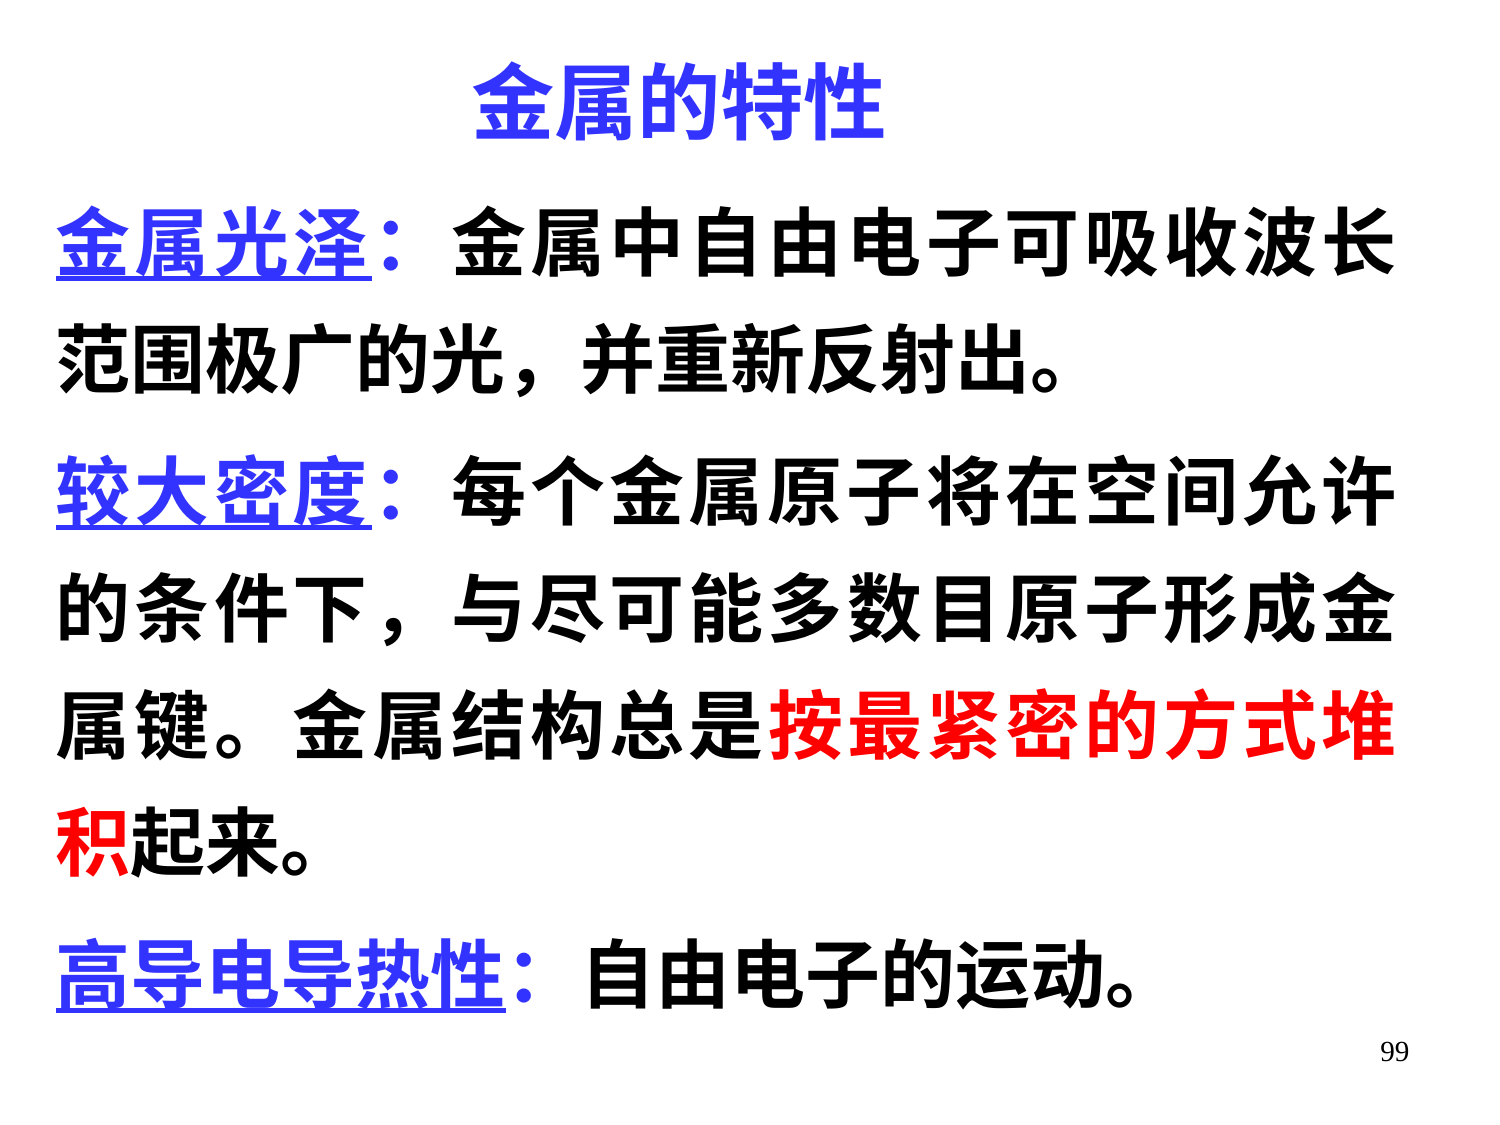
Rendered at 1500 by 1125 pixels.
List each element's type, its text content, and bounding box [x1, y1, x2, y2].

text_box 金属的特性 [312, 42, 1046, 158]
slide_number 99 [1074, 1024, 1425, 1103]
text_box 金属光泽：金属中自由电子可吸收波长范围极广的光，并重新反射出。 较大密度：每个金属原子将在空间允许的条件下，与尽可能多数目原子形成金属键。金属结构总是按最紧密的方式堆积起来。 高导电导热性：自由电子的运动。 [41, 160, 1412, 1025]
